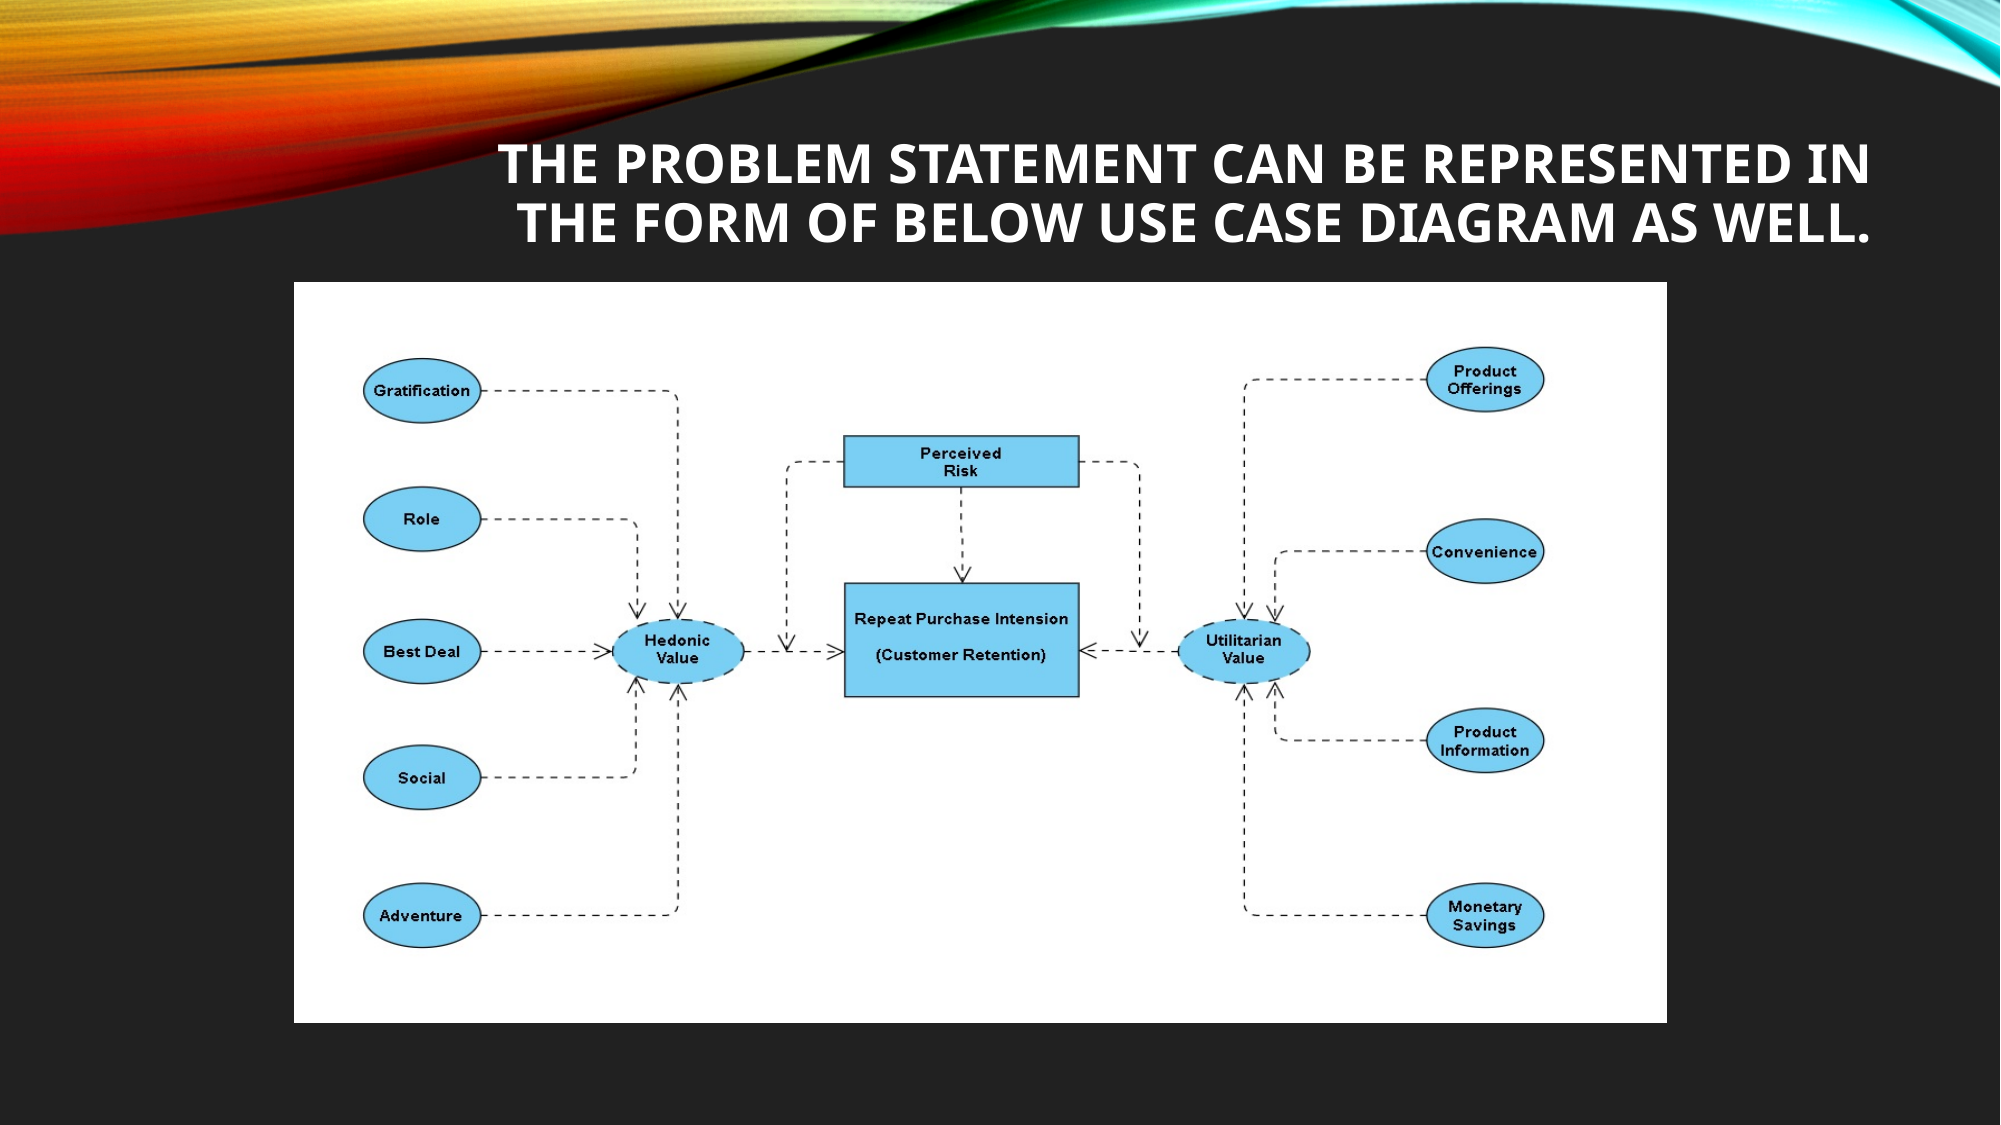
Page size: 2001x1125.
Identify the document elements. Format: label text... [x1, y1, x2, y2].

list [294, 282, 1667, 1023]
title The problem statement can be represented in the form of below use case diagram as well. [474, 125, 1888, 338]
picture [0, 0, 2000, 237]
